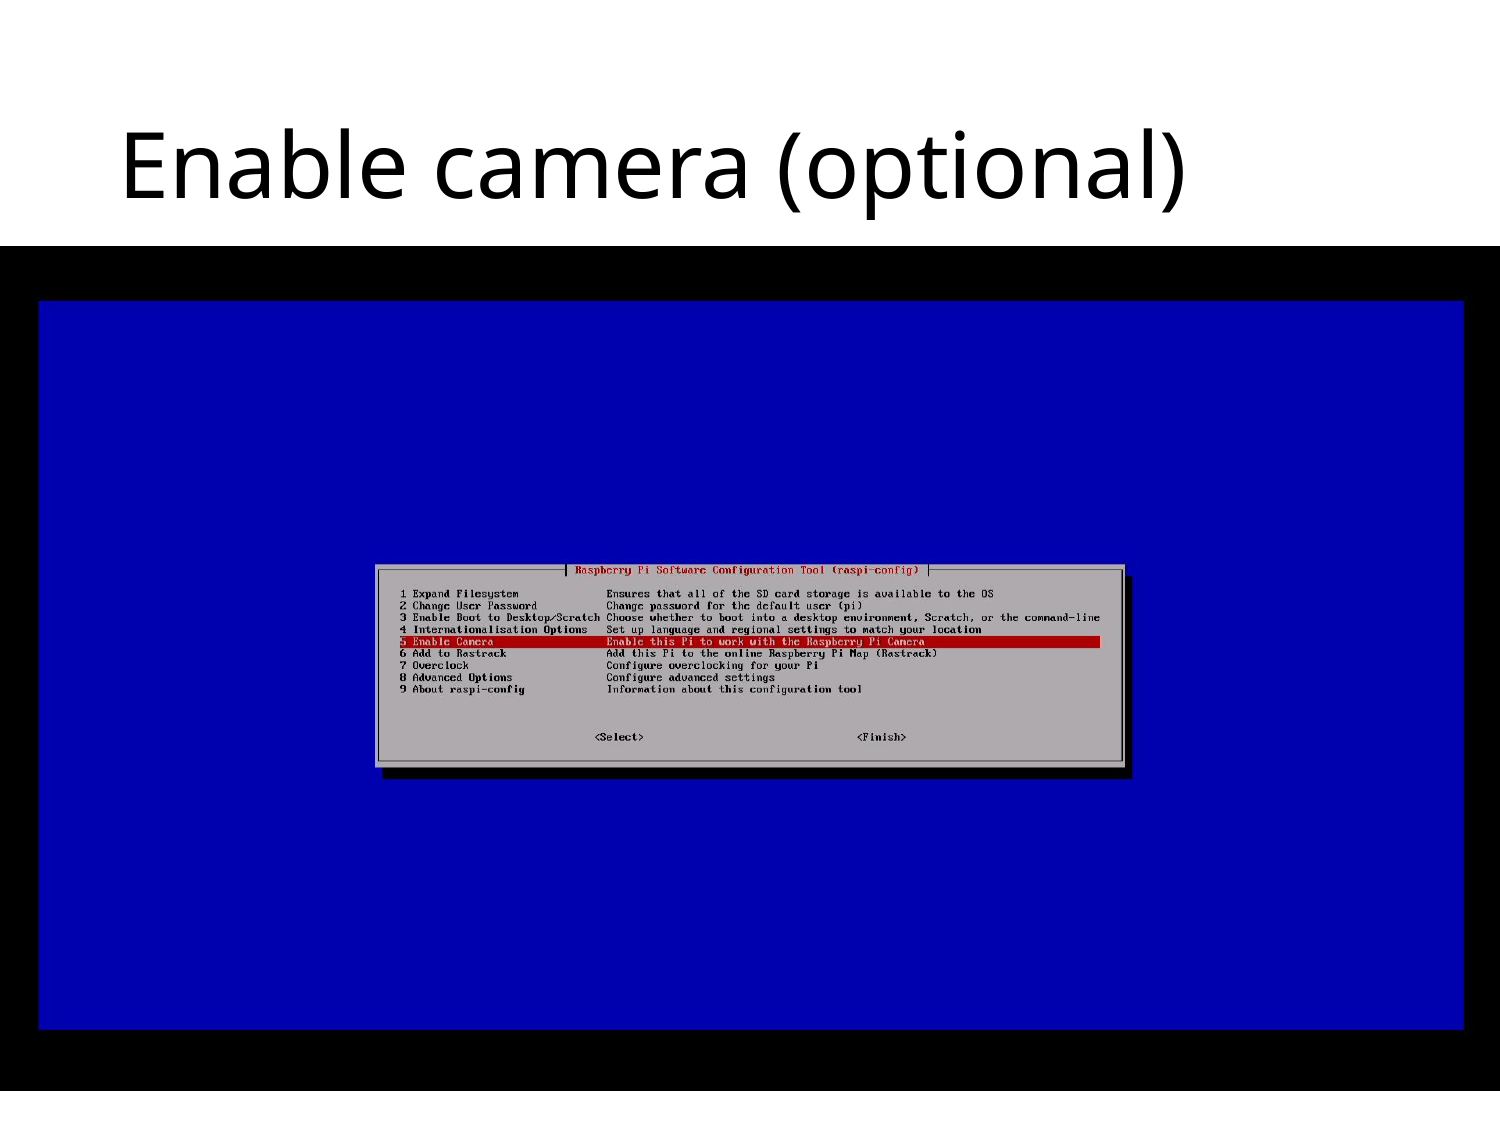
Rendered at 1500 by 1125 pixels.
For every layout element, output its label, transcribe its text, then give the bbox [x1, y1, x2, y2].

title Enable camera (optional) [103, 59, 1397, 246]
picture [0, 246, 1500, 1091]
